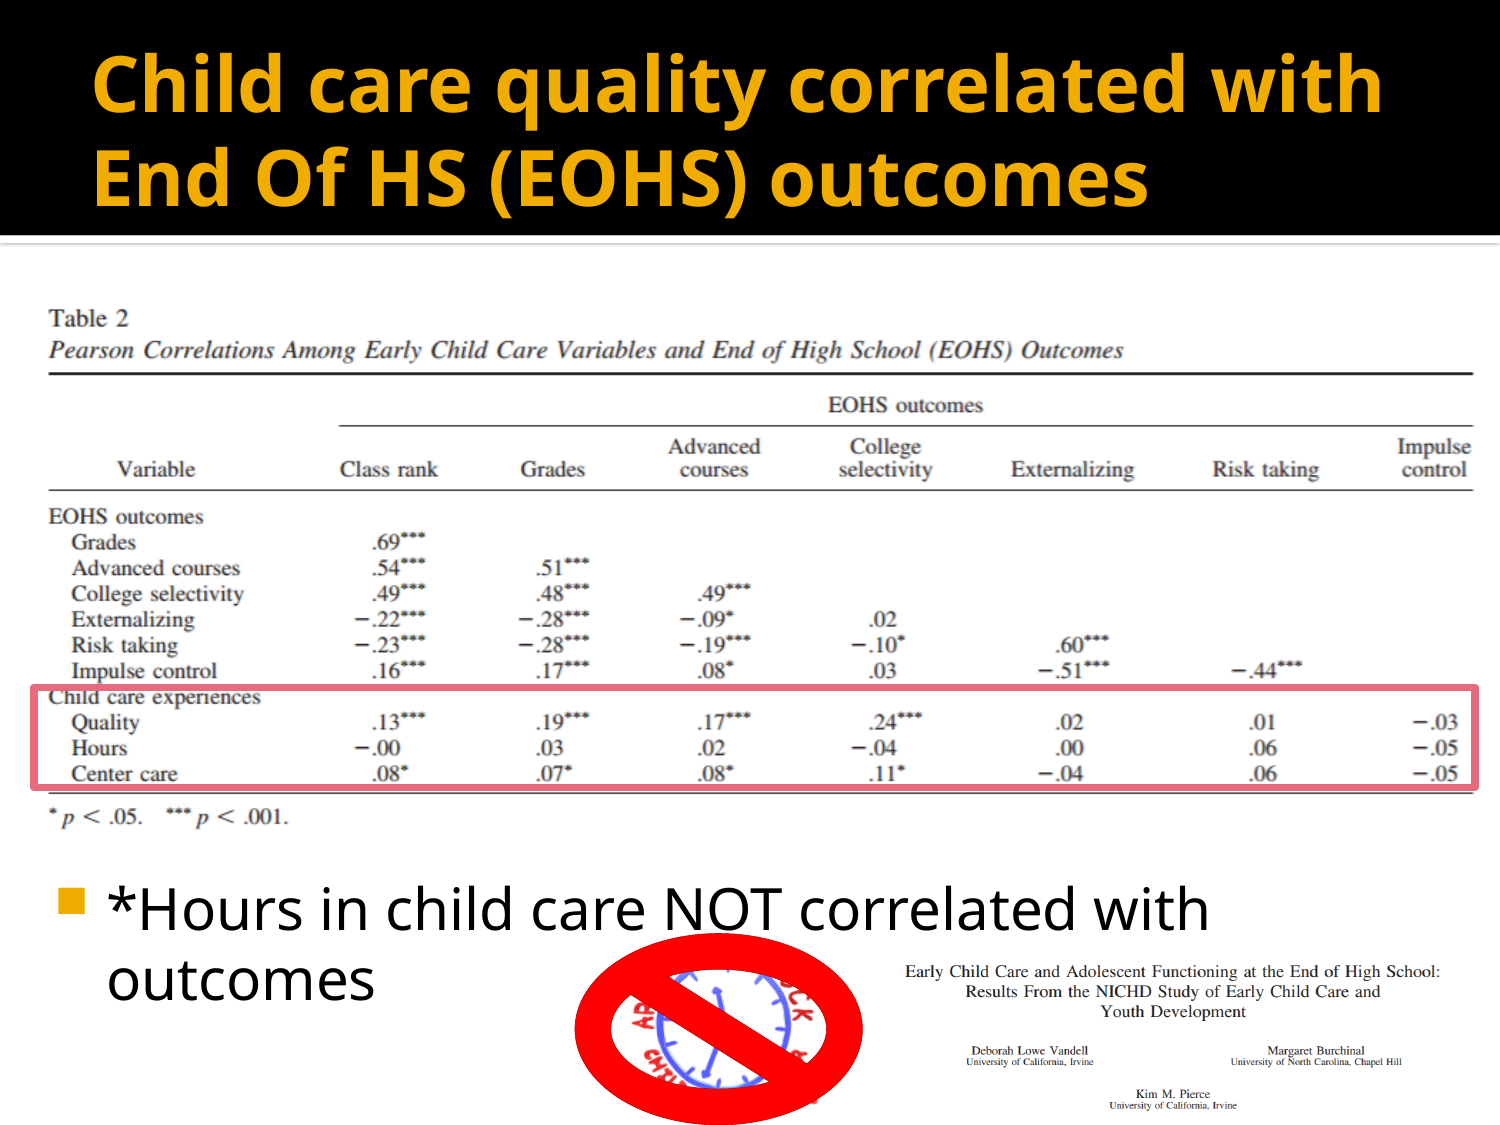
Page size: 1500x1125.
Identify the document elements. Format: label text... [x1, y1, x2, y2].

list *Hours in child care NOT correlated with outcomes [24, 857, 1475, 1021]
picture [897, 949, 1475, 1120]
picture [33, 291, 1500, 847]
text_box [823, 958, 867, 1100]
picture [624, 933, 819, 1111]
text_box [571, 955, 619, 1103]
title Child care quality correlated with End Of HS (EOHS) outcomes [75, 25, 1425, 231]
text_box [657, 1120, 780, 1125]
